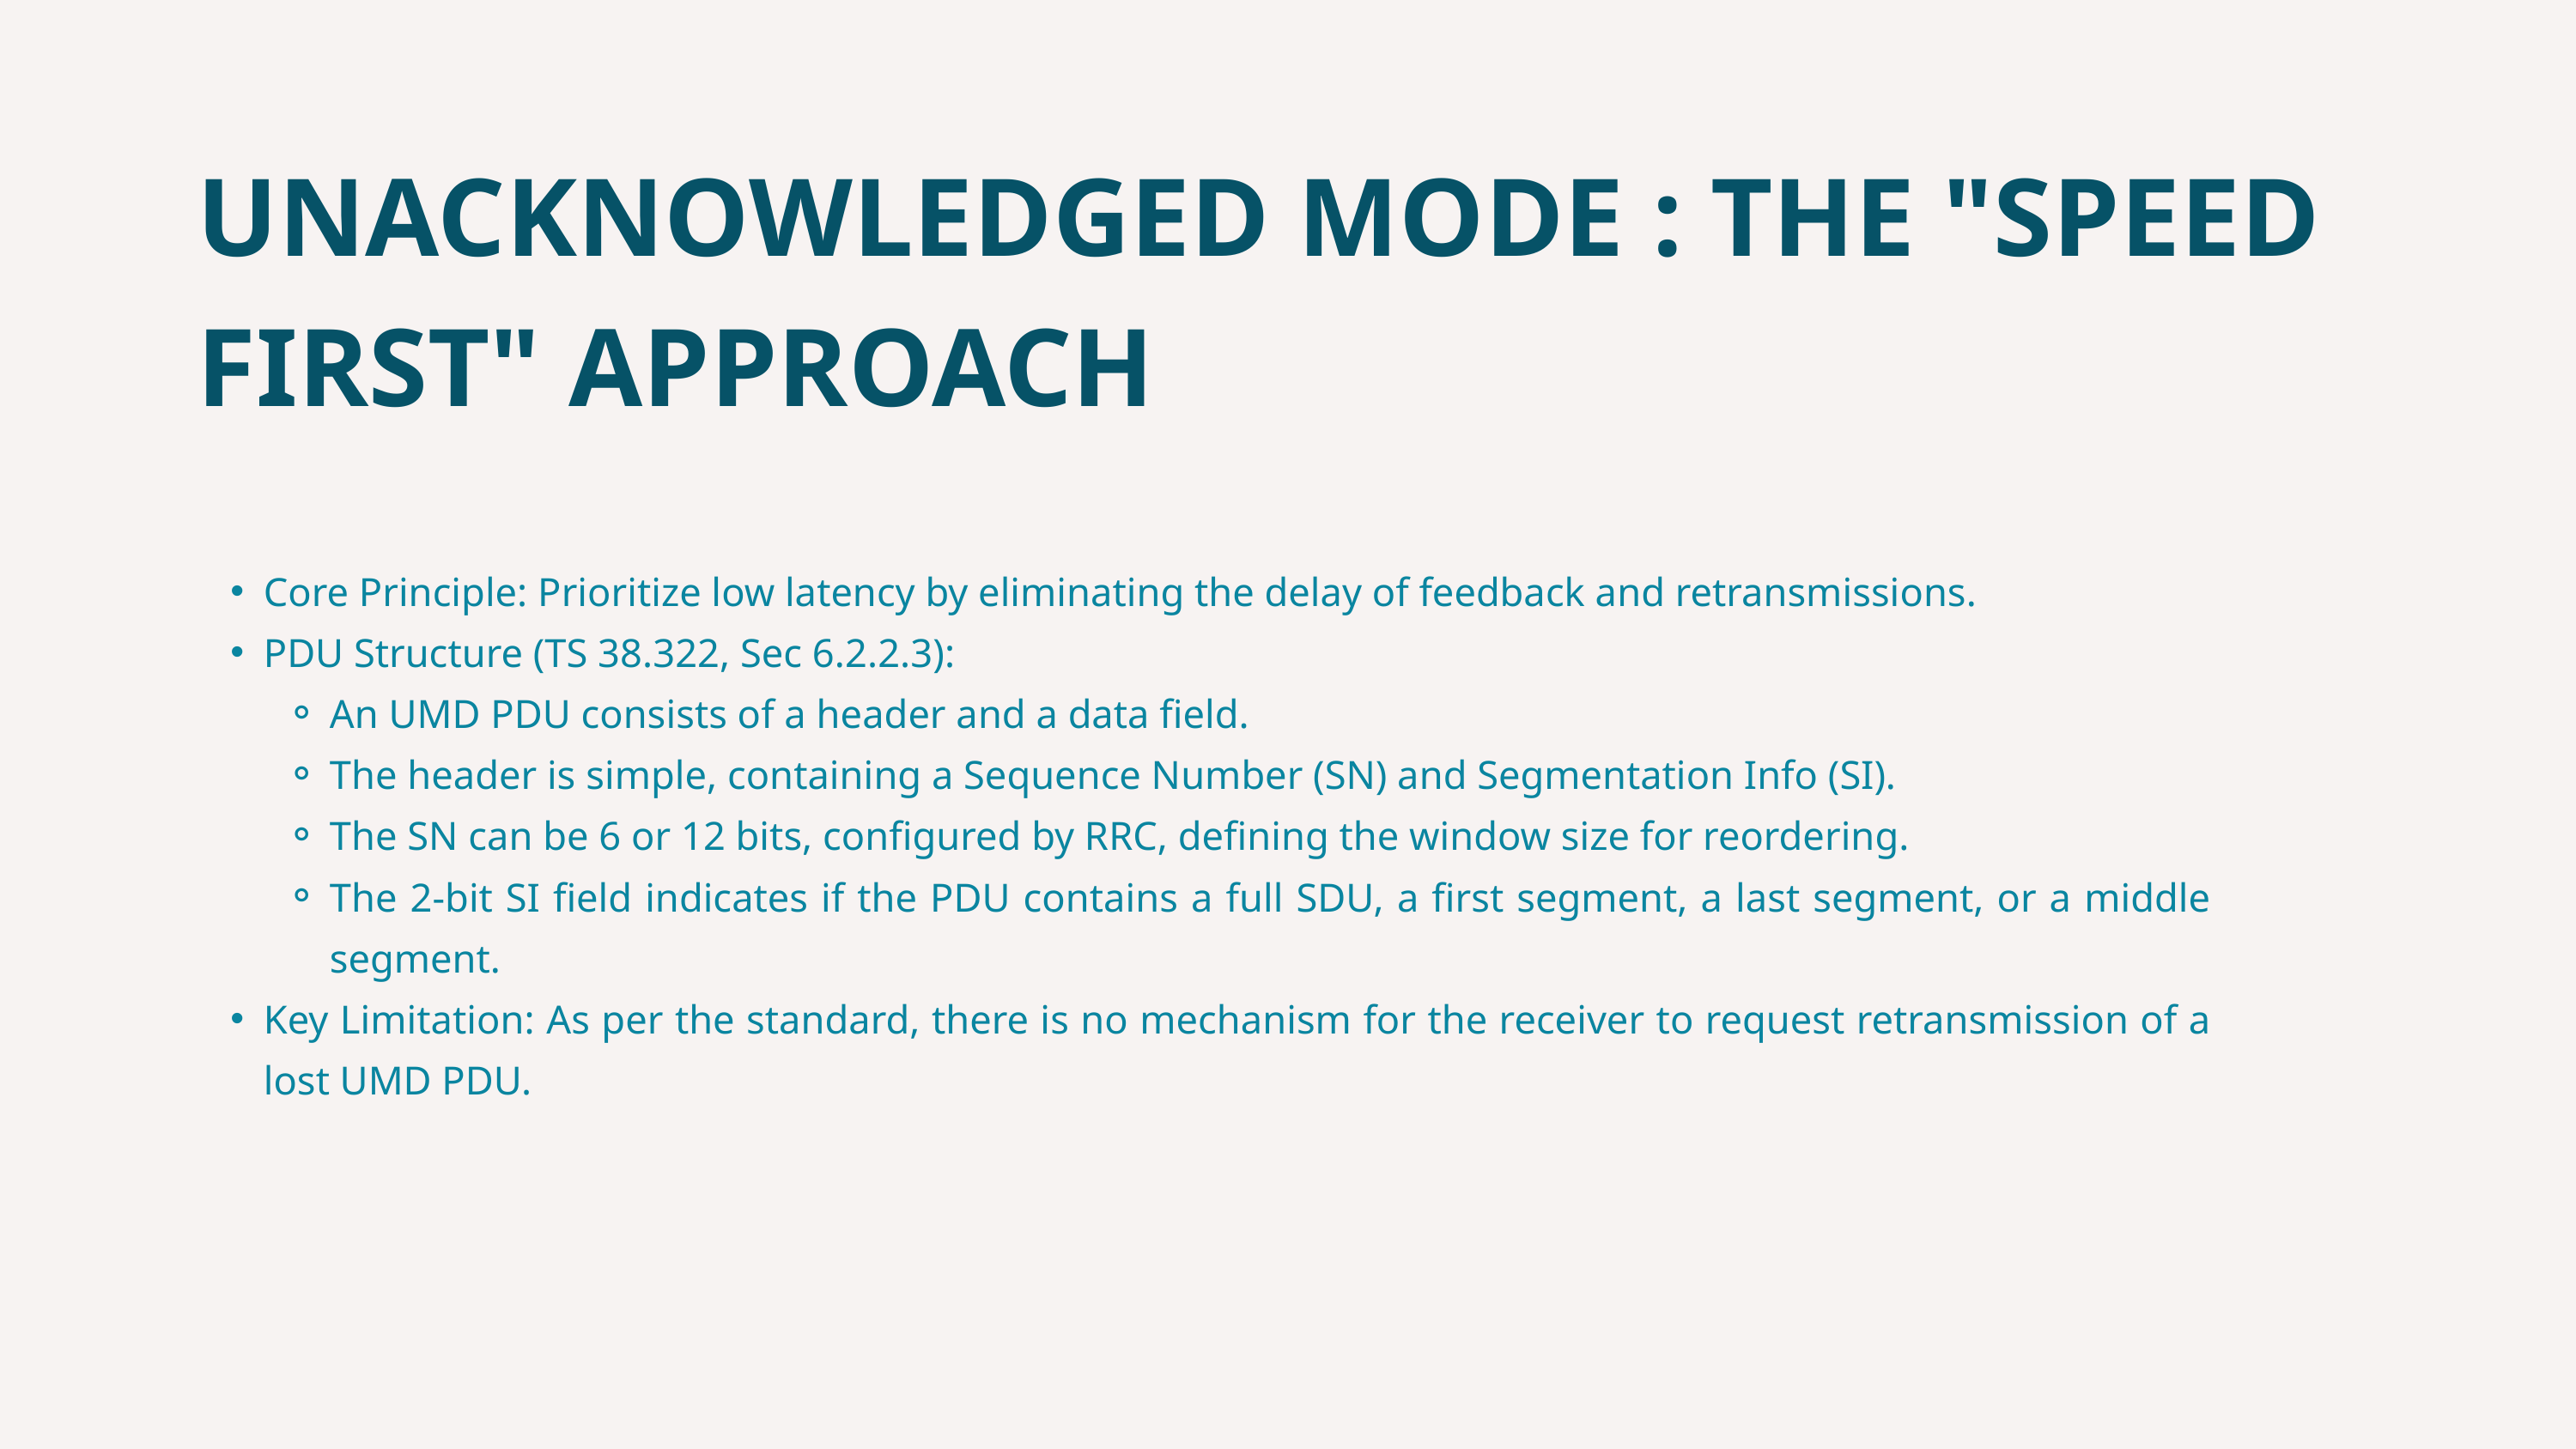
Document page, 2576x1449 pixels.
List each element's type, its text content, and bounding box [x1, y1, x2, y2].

text_box UNACKNOWLEDGED MODE : THE "SPEED FIRST" APPROACH [197, 127, 2379, 428]
text_box Core Principle: Prioritize low latency by eliminating the delay of feedback and retransmissions. PDU Structure (TS 38.322, Sec 6.2.2.3): An UMD PDU consists of a header and a data field. The header is simple, containing a Sequence Number (SN) and Segmentation Info (SI). The SN can be 6 or 12 bits, configured by RRC, defining the window size for reordering. The 2-bit SI field indicates if the PDU contains a full SDU, a first segment, a last segment, or a middle segment. Key Limitation: As per the standard, there is no mechanism for the receiver to request retransmission of a lost UMD PDU. [197, 553, 2212, 1155]
